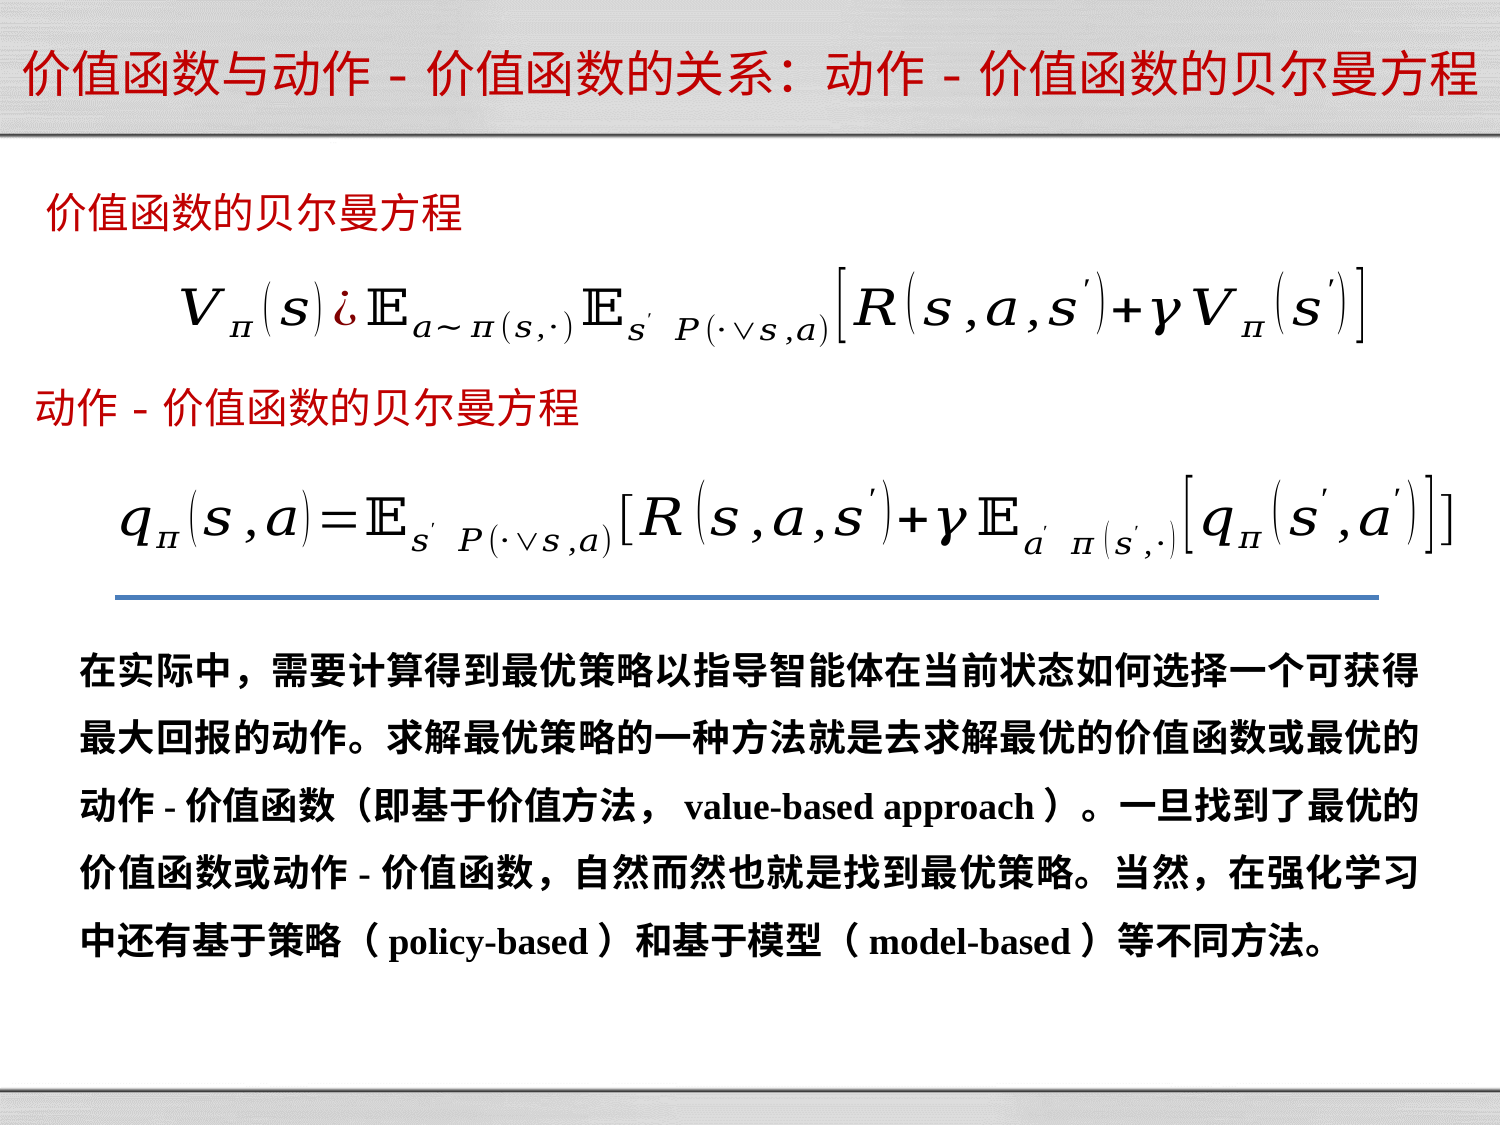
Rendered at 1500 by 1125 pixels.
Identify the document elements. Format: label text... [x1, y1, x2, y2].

text_box 在实际中，需要计算得到最优策略以指导智能体在当前状态如何选择一个可获得最大回报的动作。求解最优策略的一种方法就是去求解最优的价值函数或最优的动作-价值函数（即基于价值方法，value-based approach）。一旦找到了最优的价值函数或动作-价值函数，自然而然也就是找到最优策略。当然，在强化学习中还有基于策略（policy-based）和基于模型（model-based）等不同方法。 [64, 617, 1436, 970]
text_box 动作-价值函数的贝尔曼方程 [19, 374, 596, 440]
picture [0, 135, 1500, 1125]
text_box 价值函数的贝尔曼方程 [31, 179, 479, 244]
title 价值函数与动作-价值函数的关系：动作-价值函数的贝尔曼方程 [0, 0, 1500, 135]
